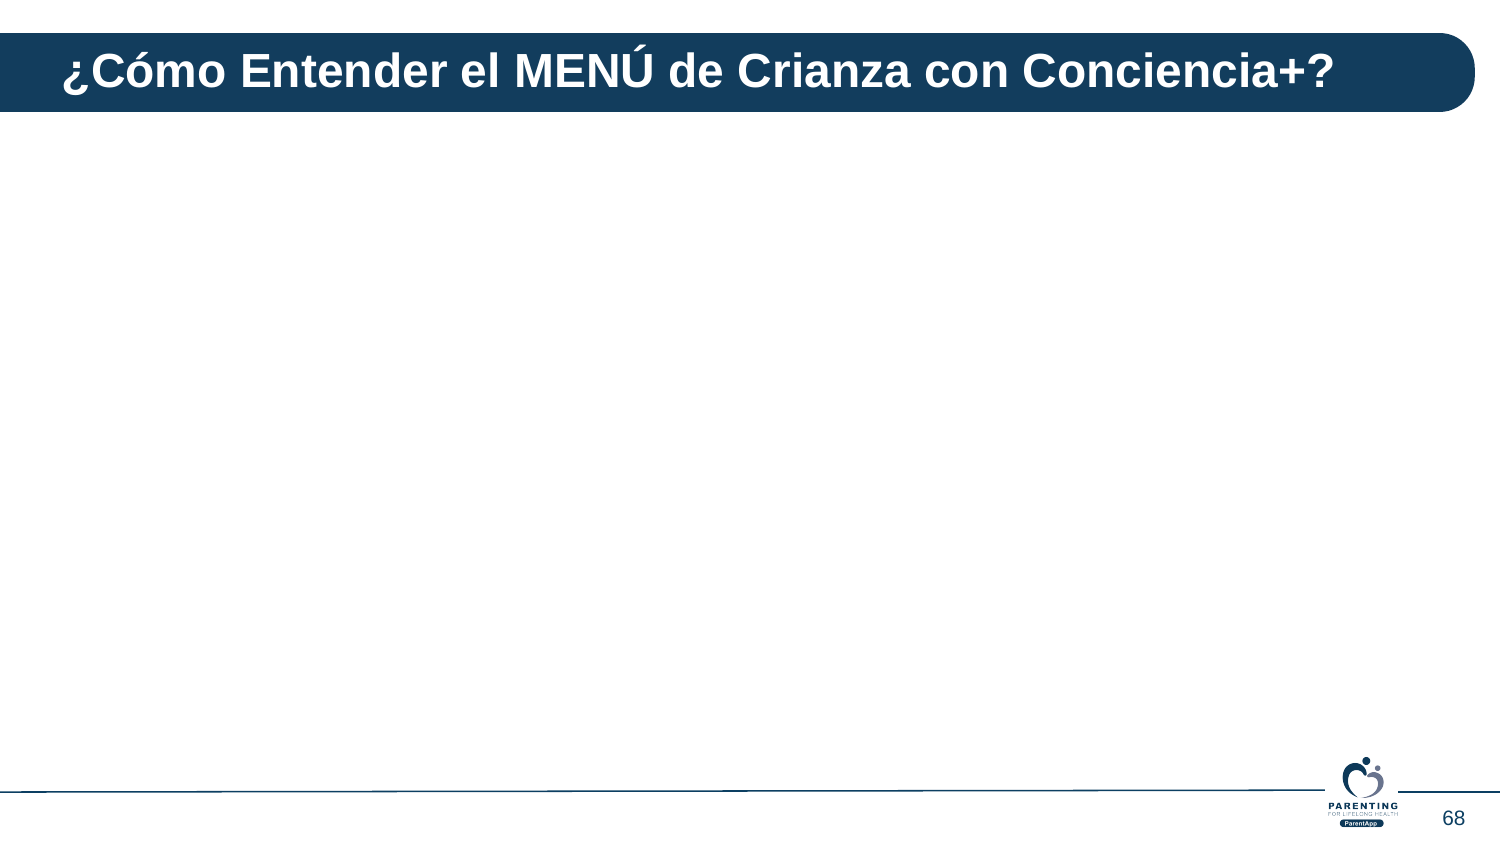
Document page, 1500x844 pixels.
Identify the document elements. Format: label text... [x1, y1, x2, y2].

picture [1328, 756, 1398, 828]
text_box [0, 33, 1461, 112]
text_box ¿Cómo Entender el MENÚ de Crianza con Conciencia+? [46, 32, 1500, 105]
